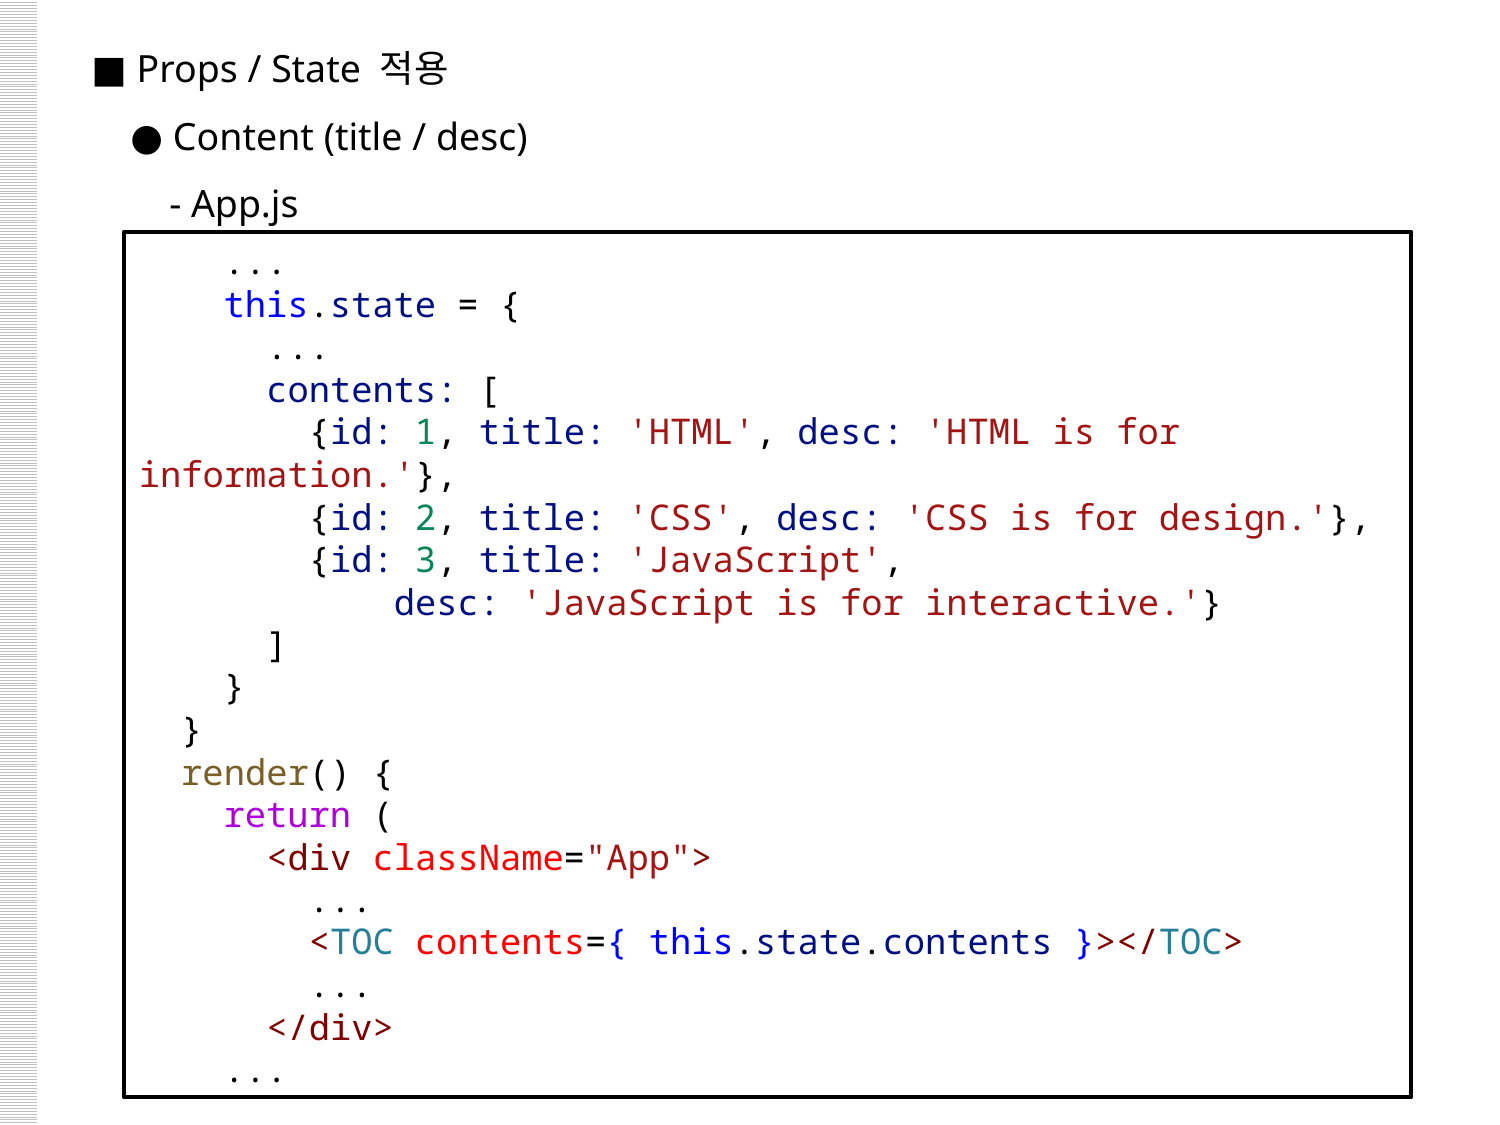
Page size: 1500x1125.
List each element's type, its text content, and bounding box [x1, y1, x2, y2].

text_box ... this.state = { ... contents: [ {id: 1, title: 'HTML', desc: 'HTML is for information.'}, {id: 2, title: 'CSS', desc: 'CSS is for design.'}, {id: 3, title: 'JavaScript', desc: 'JavaScript is for interactive.'} ] } } render() { return ( <div className="App"> ... <TOC contents={ this.state.contents }></TOC> ... </div> ... [122, 230, 1413, 1099]
text_box ■ Props / State 적용 ● Content (title / desc) - App.js [76, 15, 543, 233]
